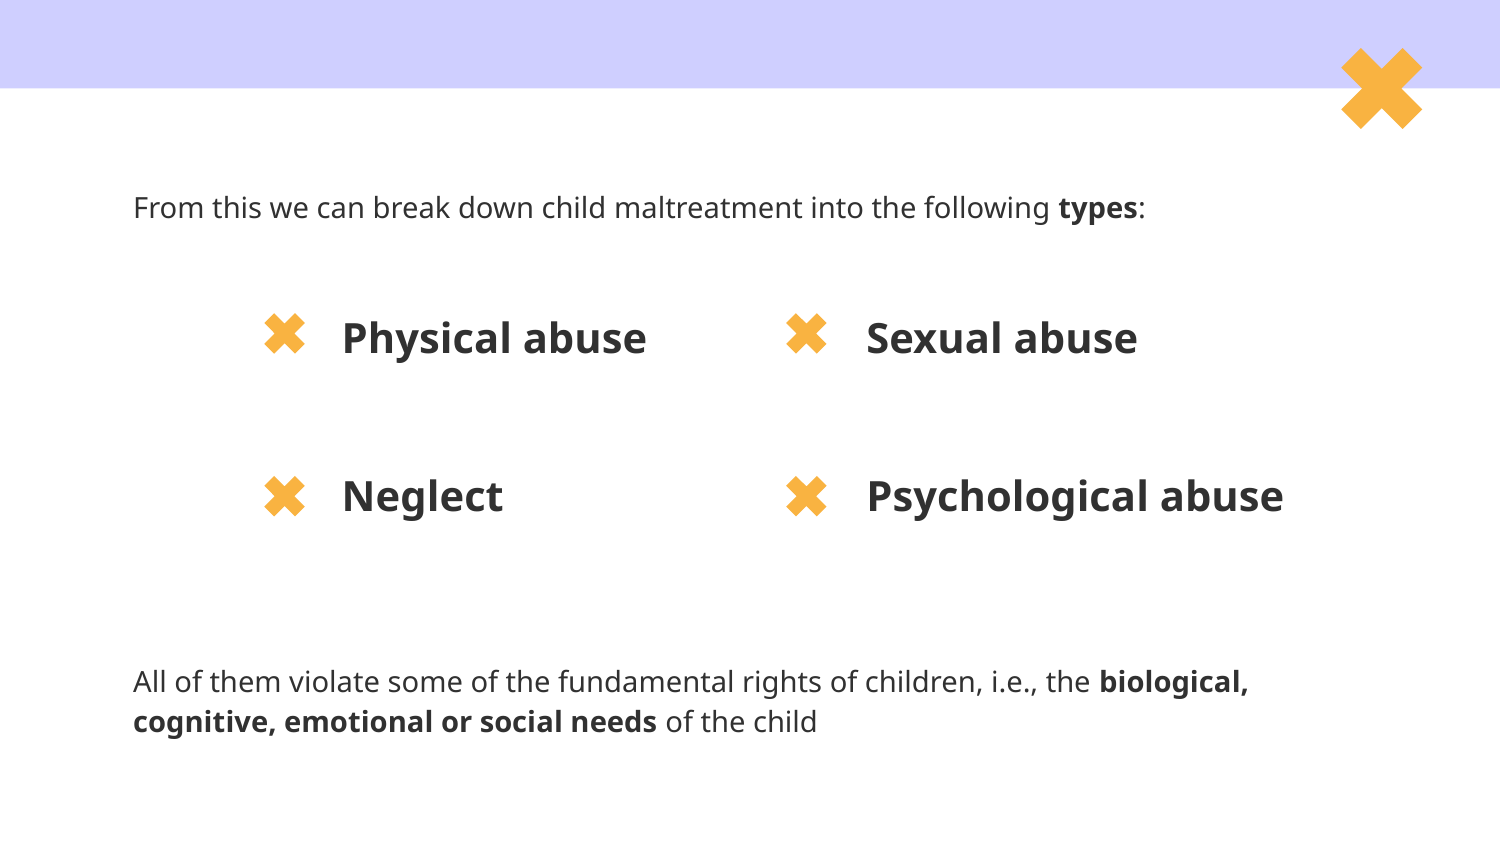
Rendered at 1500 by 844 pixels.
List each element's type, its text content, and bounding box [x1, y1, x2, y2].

title Psychological abuse [851, 455, 1304, 578]
text_box [786, 313, 827, 354]
text_box [264, 313, 305, 354]
subtitle From this we can break down child maltreatment into the following types: [118, 168, 1382, 240]
title Sexual abuse [851, 296, 1253, 372]
title Neglect [326, 455, 728, 578]
title Physical abuse [326, 296, 728, 372]
text_box [264, 475, 305, 517]
subtitle All of them violate some of the fundamental rights of children, i.e., the biological, cognitive, emotional or social needs of the child [118, 642, 1382, 756]
text_box [786, 475, 827, 517]
